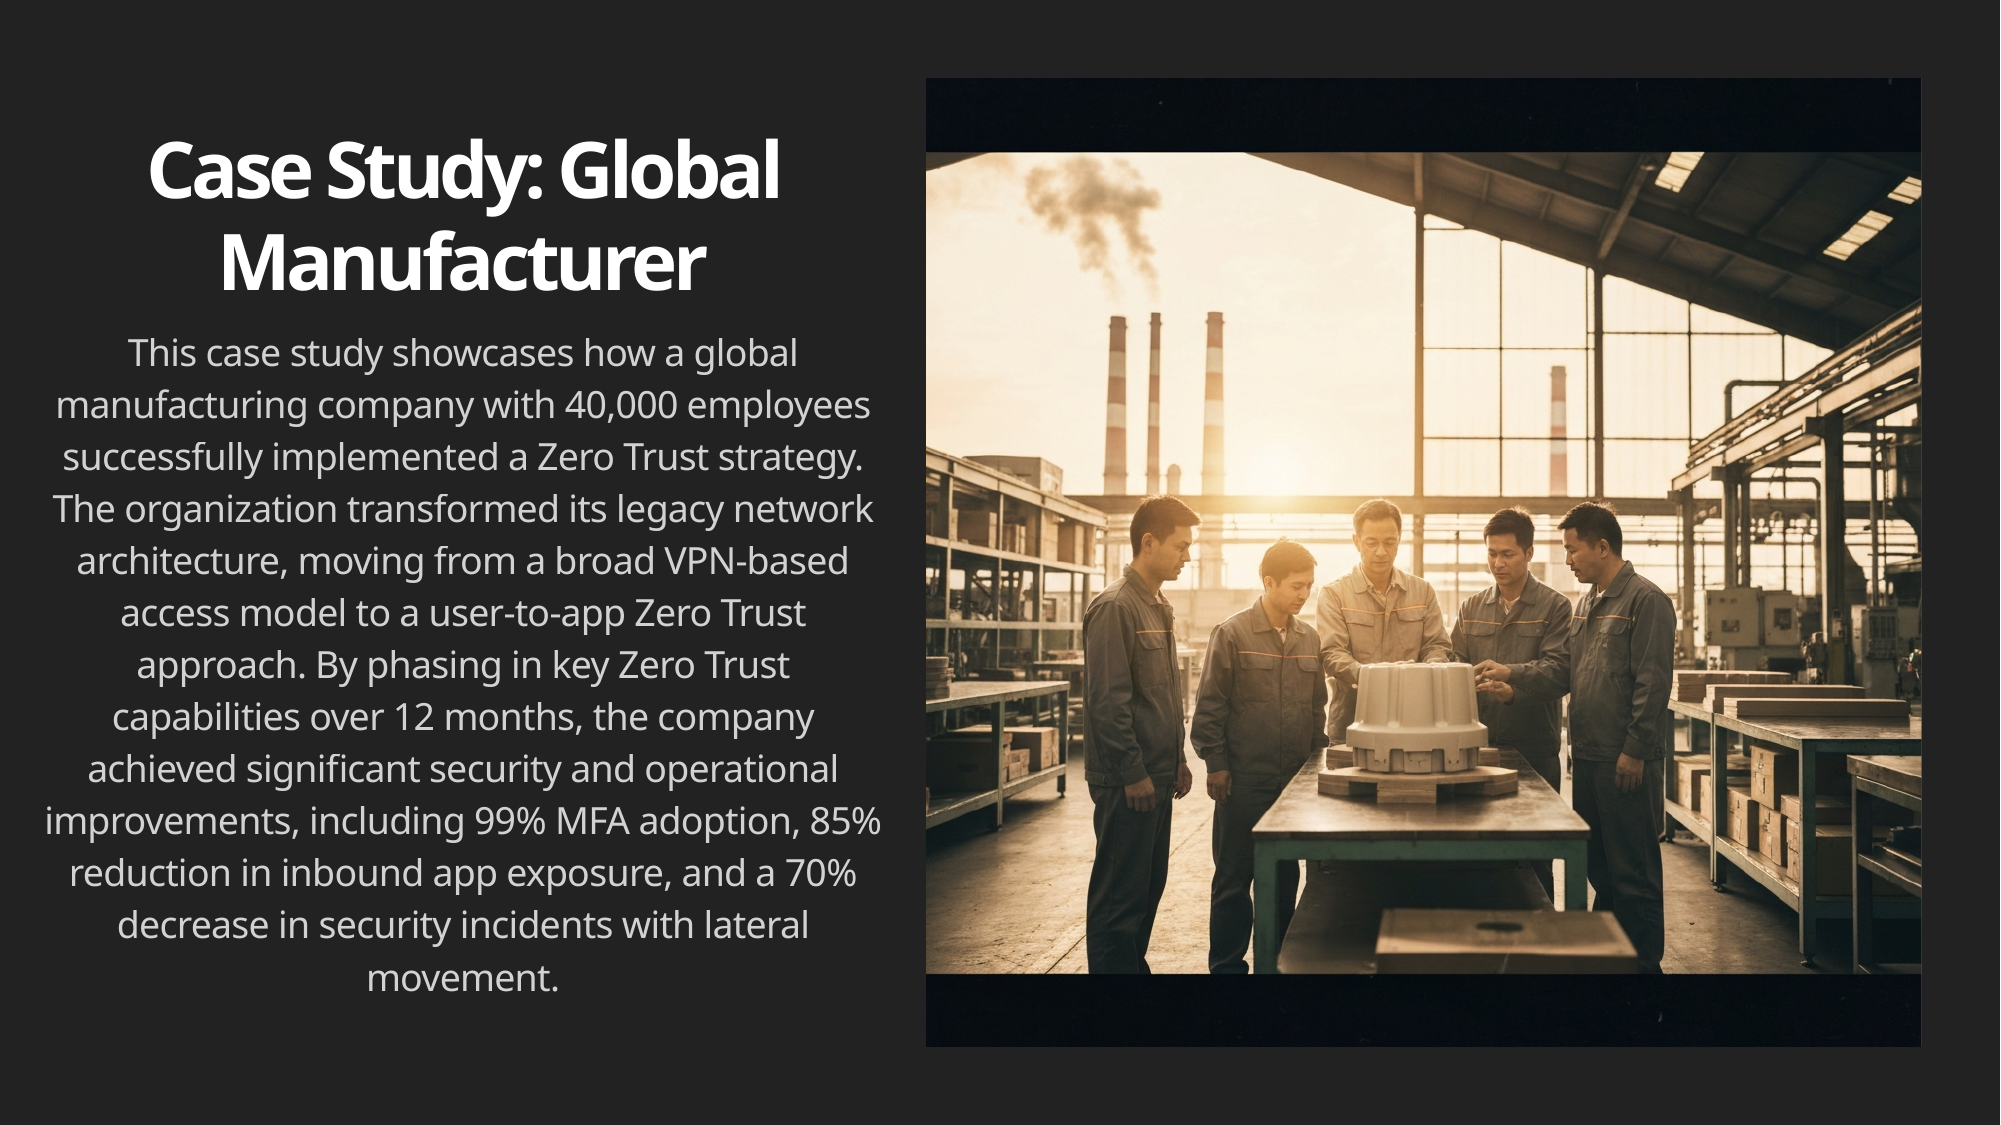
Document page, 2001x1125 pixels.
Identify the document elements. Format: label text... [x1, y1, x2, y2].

text_box This case study showcases how a global manufacturing company with 40,000 employees successfully implemented a Zero Trust strategy. The organization transformed its legacy network architecture, moving from a broad VPN-based access model to a user-to-app Zero Trust approach. By phasing in key Zero Trust capabilities over 12 months, the company achieved significant security and operational improvements, including 99% MFA adoption, 85% reduction in inbound app exposure, and a 70% decrease in security incidents with lateral movement. [42, 322, 884, 999]
picture [925, 77, 1922, 1047]
text_box Case Study: Global Manufacturer [133, 123, 792, 306]
